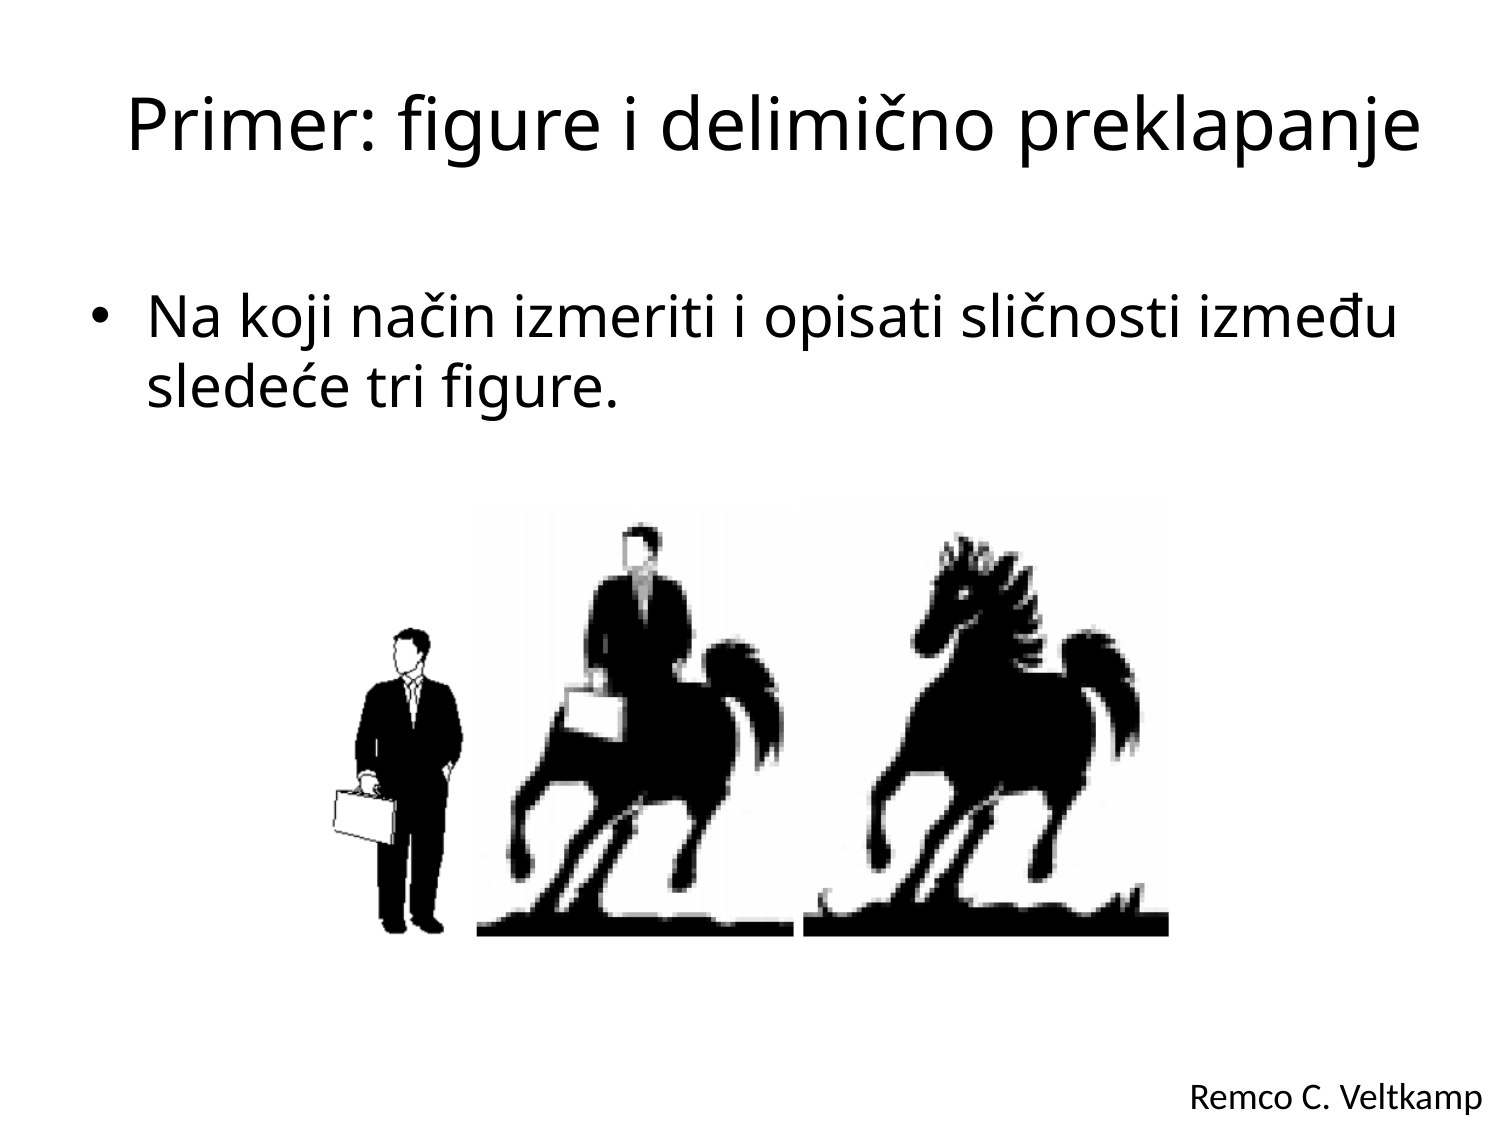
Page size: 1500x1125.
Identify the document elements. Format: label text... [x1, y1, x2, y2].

text_box Remco C. Veltkamp [1174, 1064, 1499, 1125]
text_box Primer: figure i delimično preklapanje [99, 70, 1450, 258]
picture [211, 487, 1289, 1001]
list Na koji način izmeriti i opisati sličnosti između sledeće tri figure. [75, 272, 1425, 1015]
